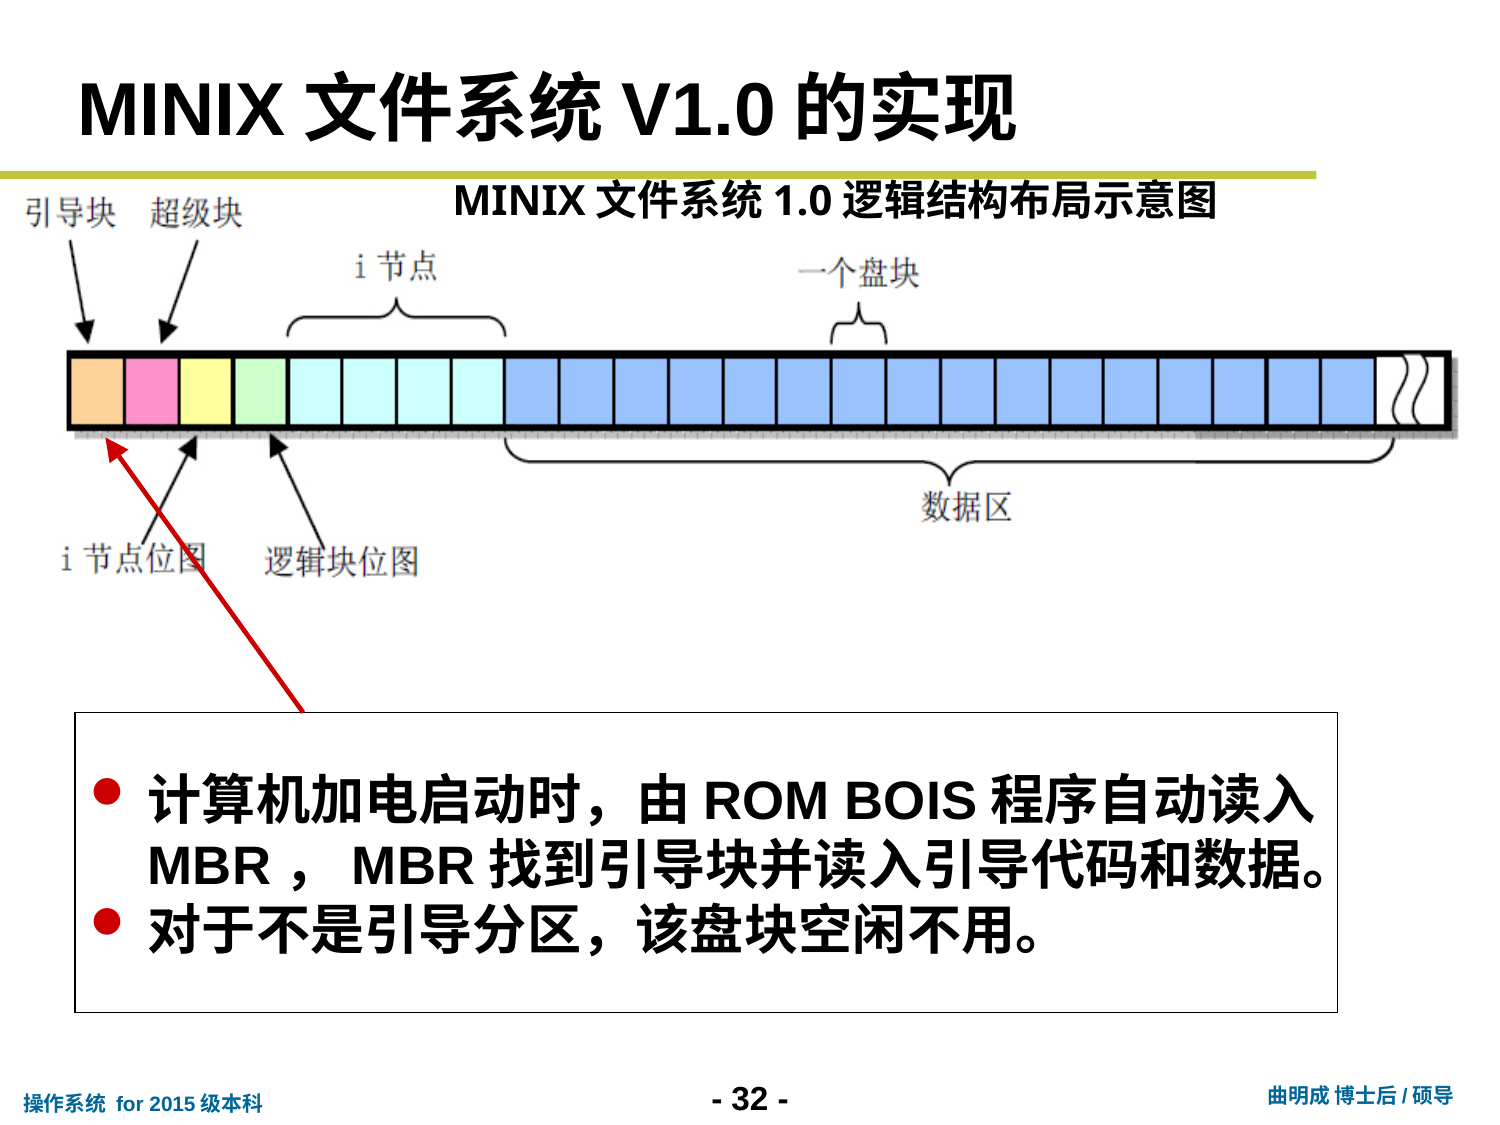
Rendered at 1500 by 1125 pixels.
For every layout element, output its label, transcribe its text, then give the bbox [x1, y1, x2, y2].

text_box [74, 437, 1338, 1013]
text_box MINIX文件系统1.0逻辑结构布局示意图 [437, 174, 1363, 185]
picture [20, 187, 1463, 601]
title MINIX文件系统V1.0的实现 [62, 50, 1500, 161]
